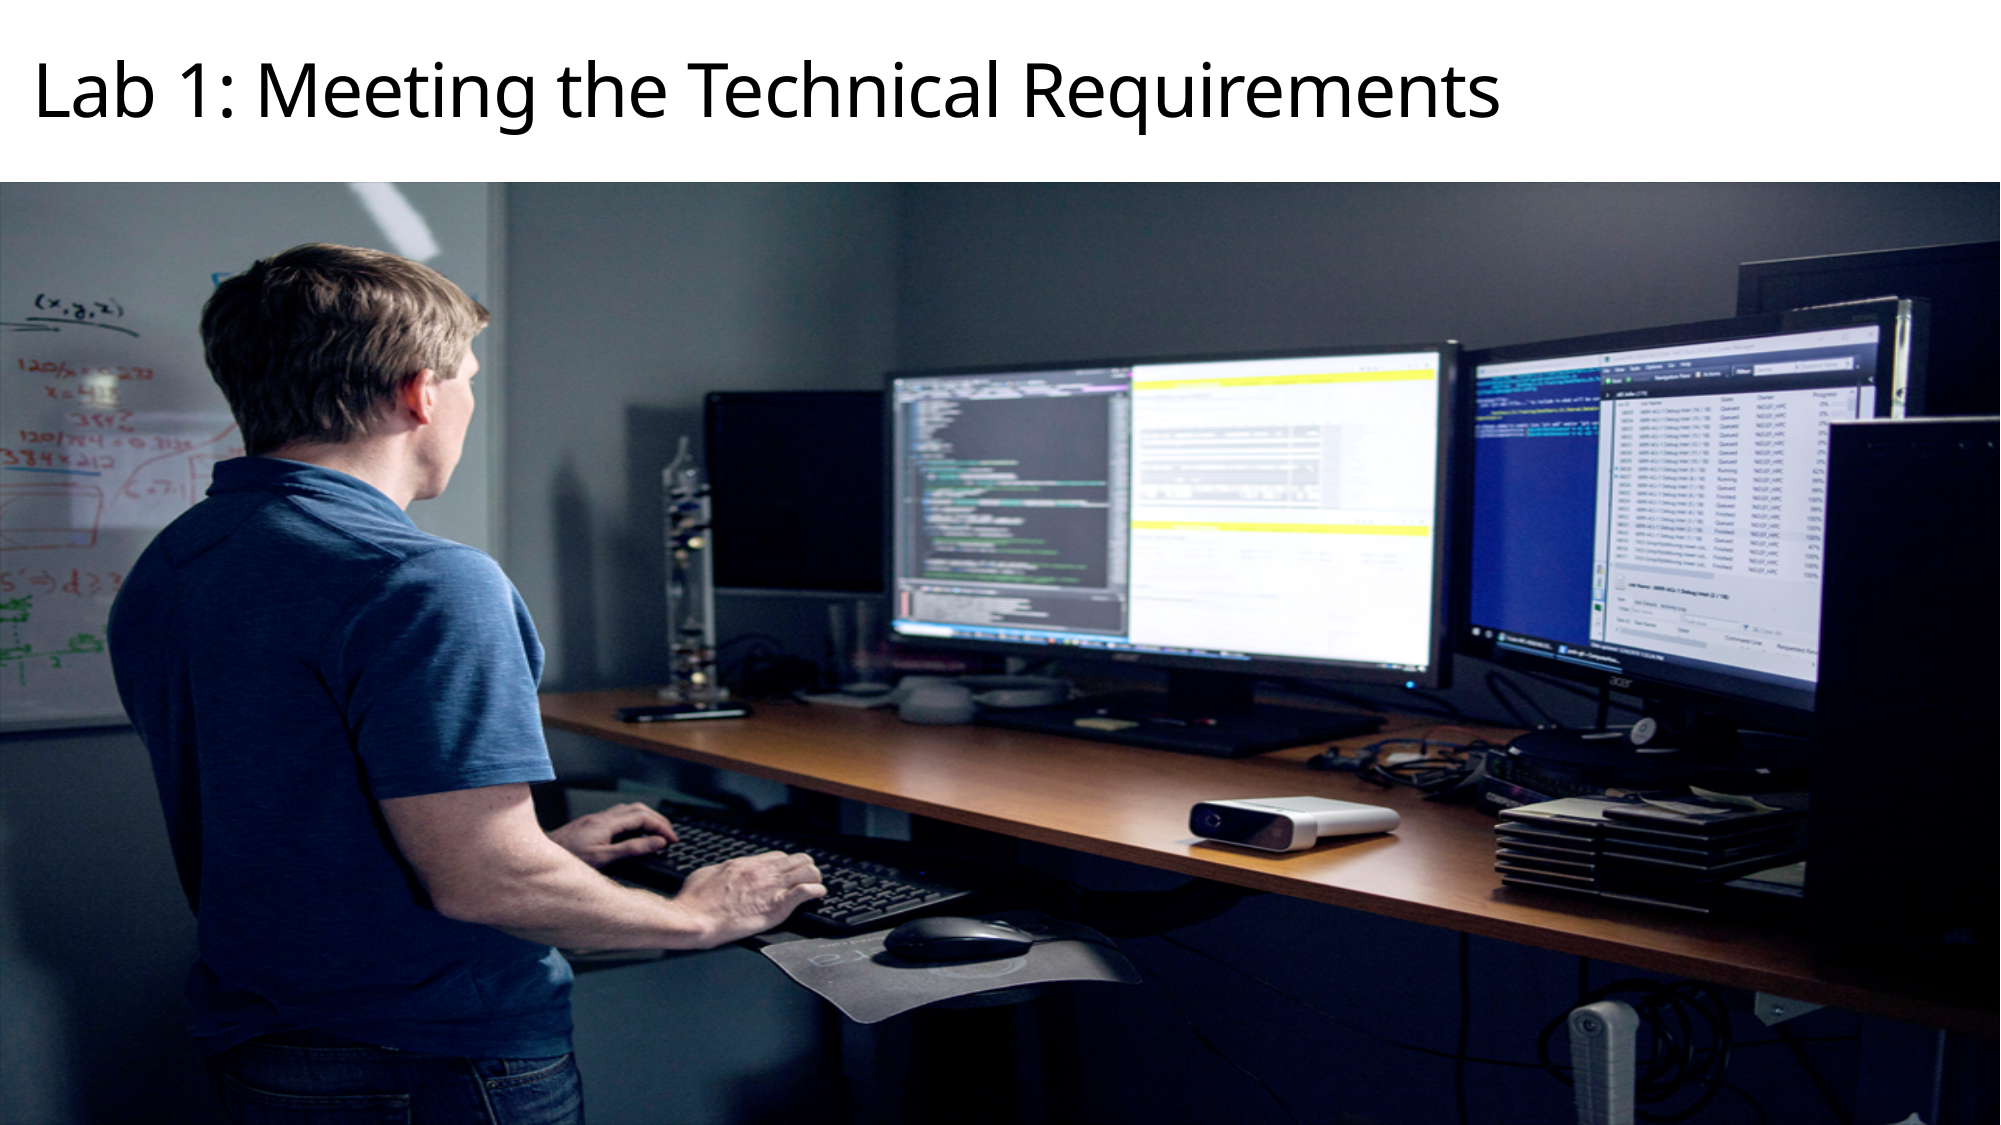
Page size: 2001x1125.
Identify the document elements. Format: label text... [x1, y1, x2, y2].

title Lab 1: Meeting the Technical Requirements [32, 42, 1841, 134]
picture [0, 182, 2000, 1125]
